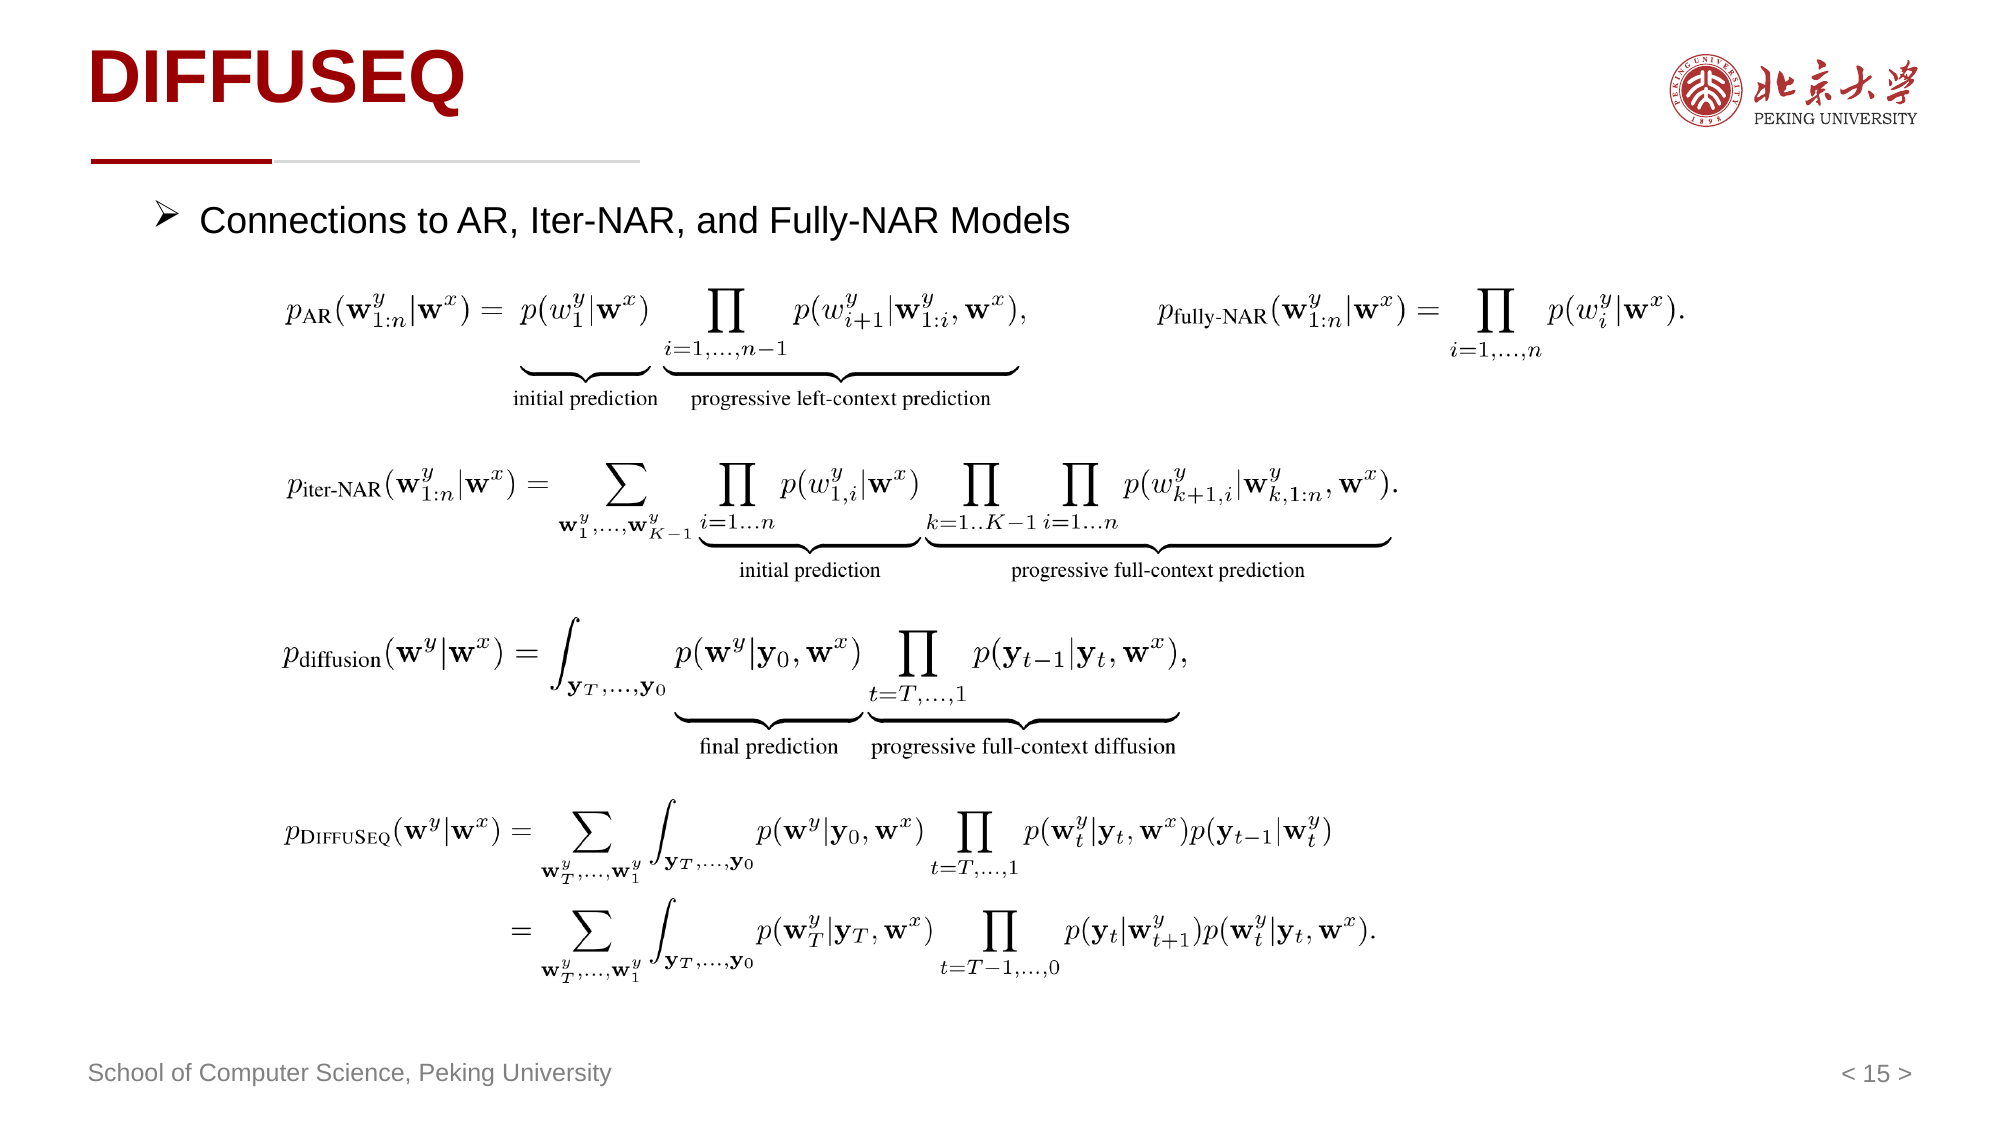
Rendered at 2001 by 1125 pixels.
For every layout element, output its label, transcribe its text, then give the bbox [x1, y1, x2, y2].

picture [274, 617, 1222, 770]
text_box Connections to AR, Iter-NAR, and Fully-NAR Models [137, 188, 1087, 249]
picture [274, 439, 1416, 594]
picture [266, 273, 1063, 416]
picture [274, 793, 1385, 995]
list DIFFUSEQ [72, 30, 1069, 137]
picture [1148, 284, 1699, 368]
